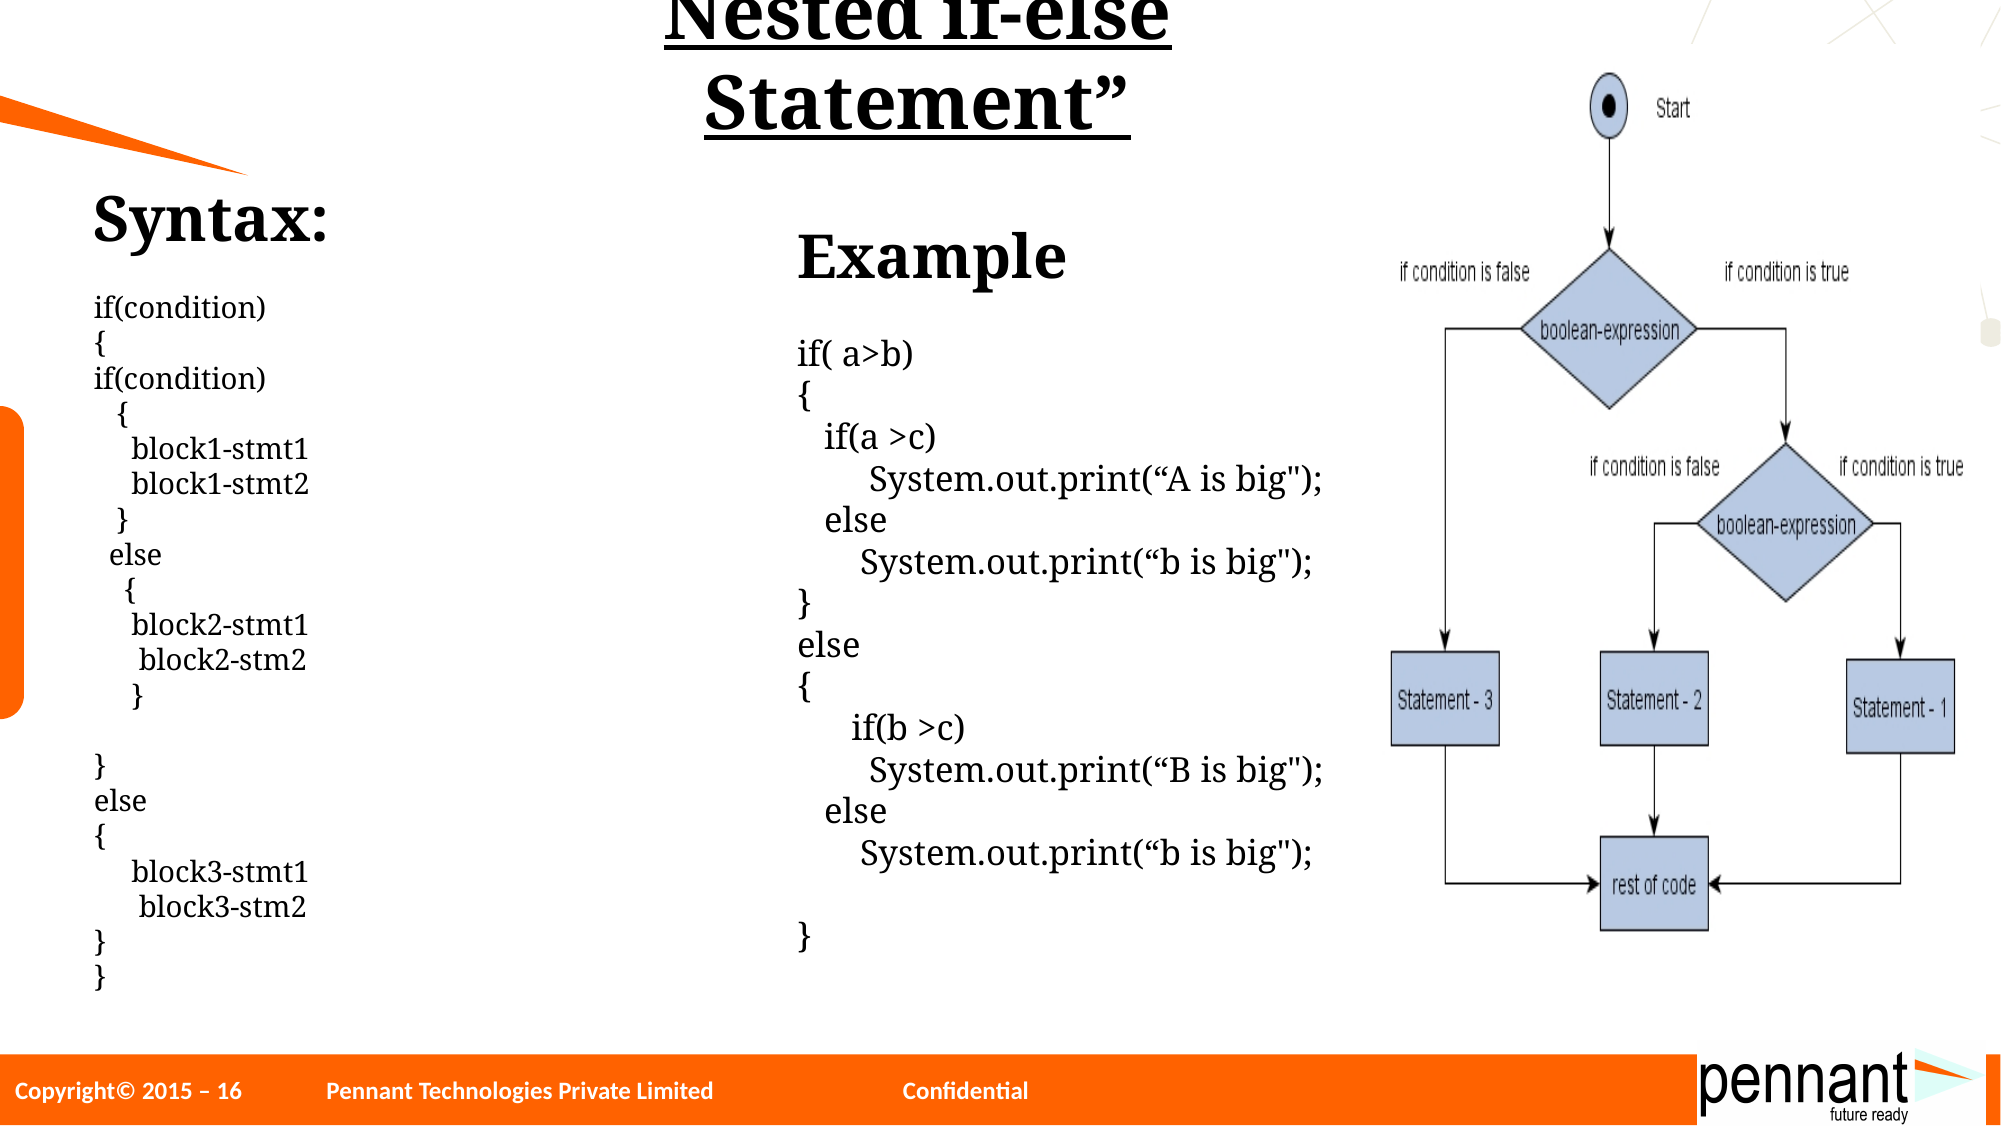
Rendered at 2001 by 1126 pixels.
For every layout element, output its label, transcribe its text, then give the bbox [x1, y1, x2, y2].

picture [1374, 44, 1981, 964]
picture [1697, 1040, 1986, 1126]
title Nested if-else Statement” [473, 44, 1362, 152]
list Example if( a>b) { if(a >c) System.out.print(“A is big"); else System.out.print(“b is big"); } else { if(b >c) System.out.print(“B is big"); else System.out.print(“b is big"); } [782, 209, 1901, 1006]
list Syntax: if(condition) { if(condition) { block1-stmt1 block1-stmt2 } else { block2-stmt1 block2-stm2 } } else { block3-stmt1 block3-stm2 } } [78, 171, 759, 1006]
